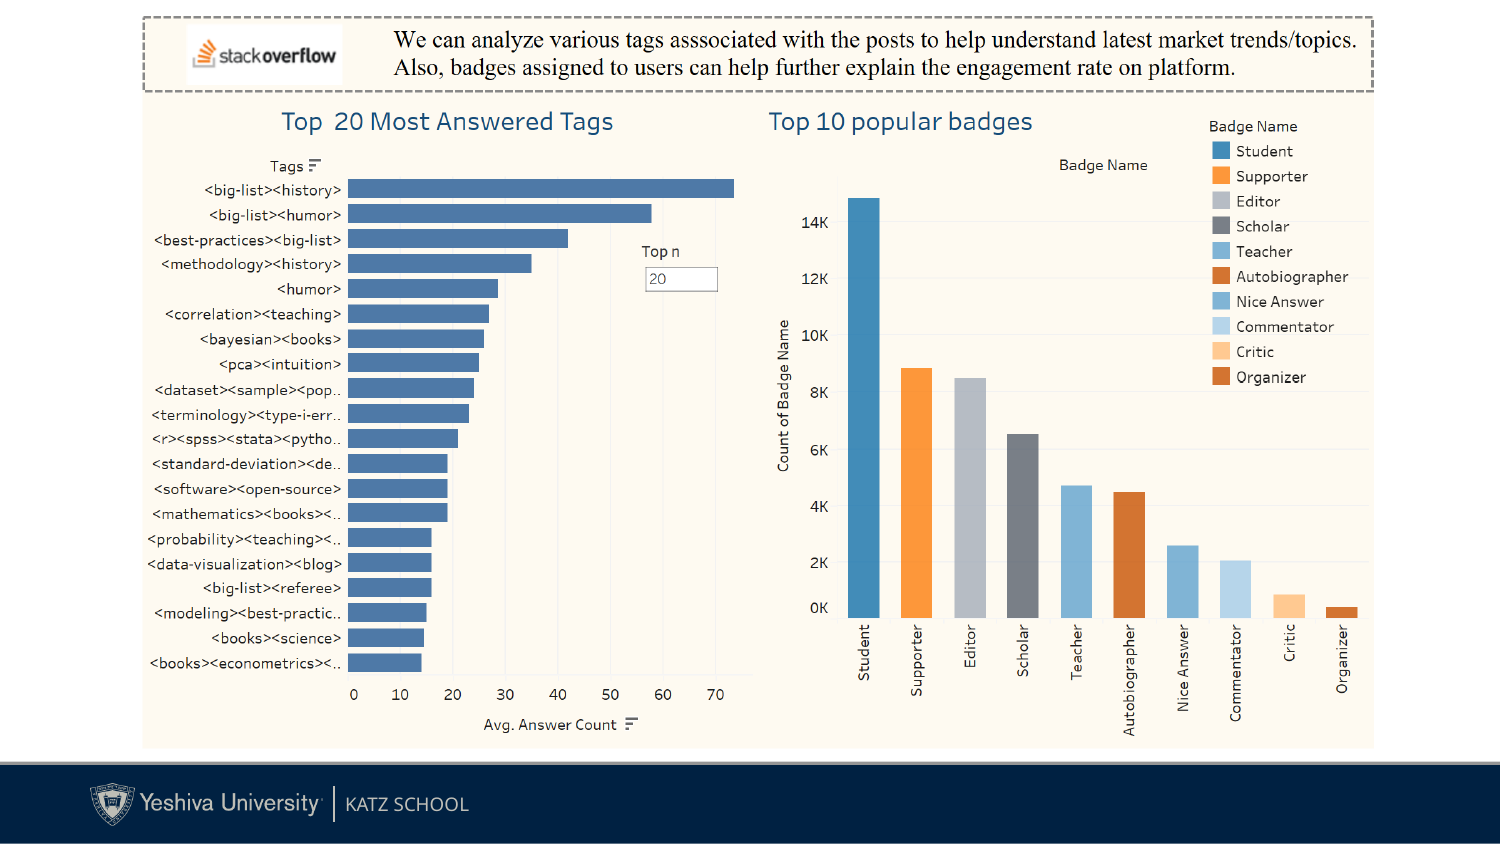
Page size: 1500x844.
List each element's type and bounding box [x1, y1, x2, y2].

picture [136, 7, 1381, 754]
picture [90, 783, 323, 826]
